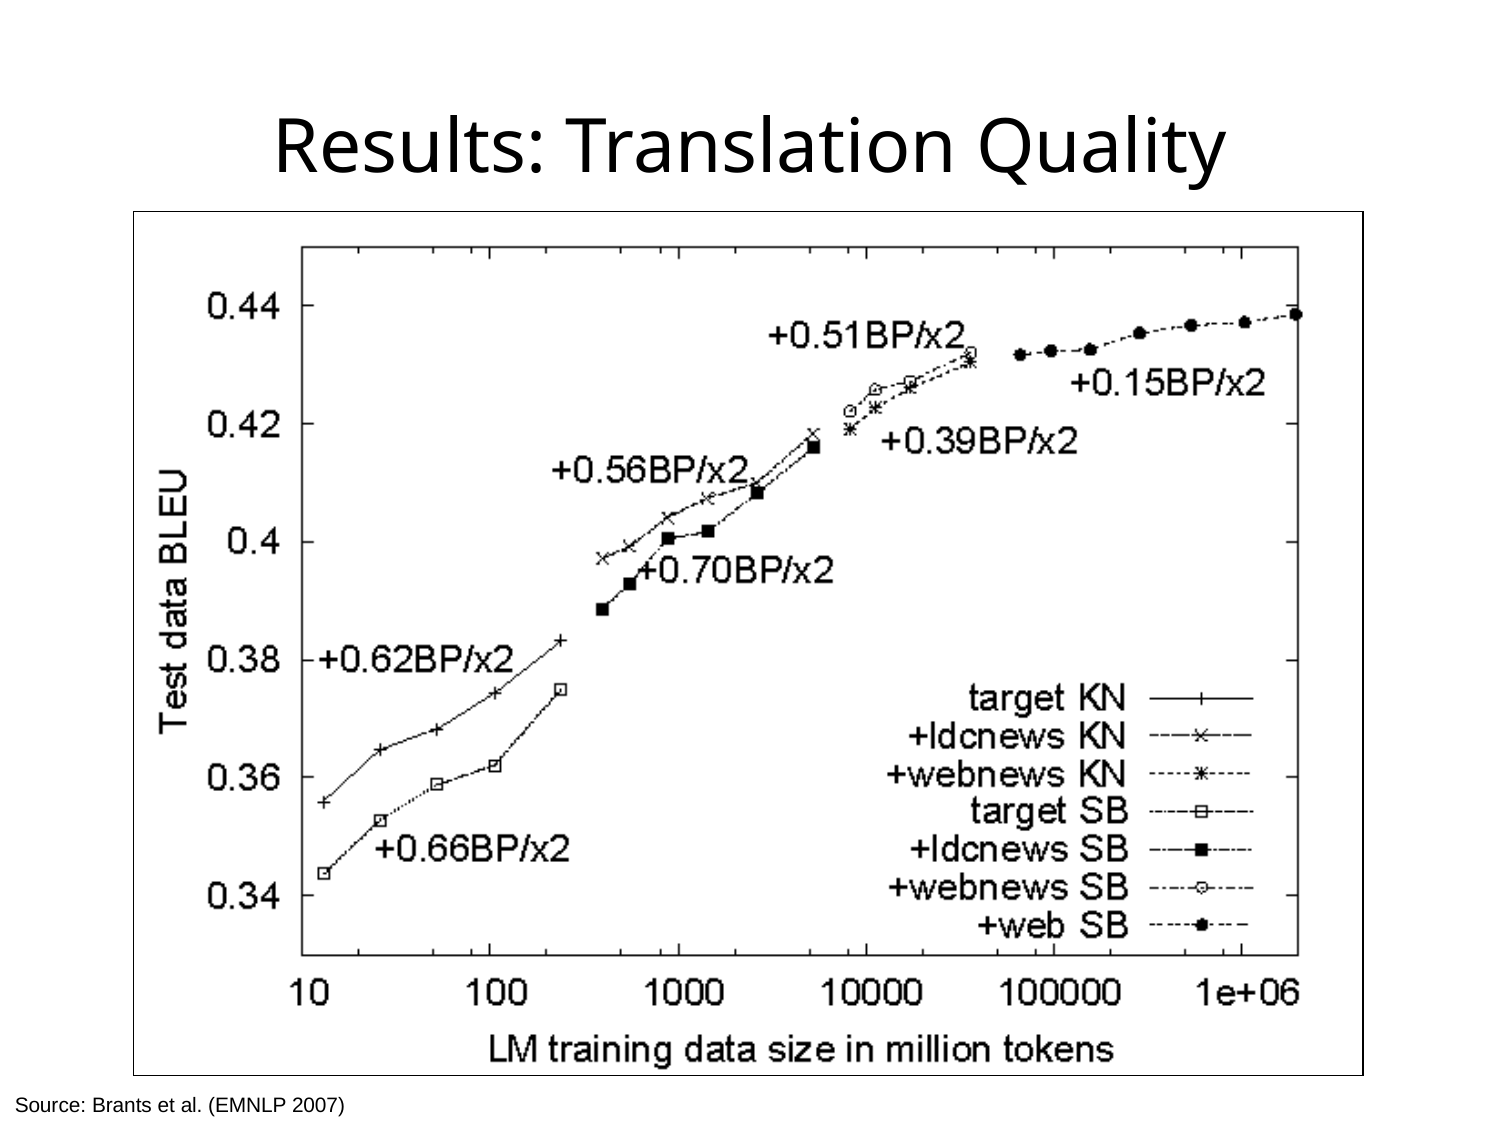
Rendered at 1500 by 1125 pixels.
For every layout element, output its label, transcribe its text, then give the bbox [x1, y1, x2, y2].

text_box Results: Translation Quality [0, 90, 1500, 203]
picture [134, 212, 1363, 1075]
text_box Source: Brants et al. (EMNLP 2007) [0, 1084, 738, 1125]
